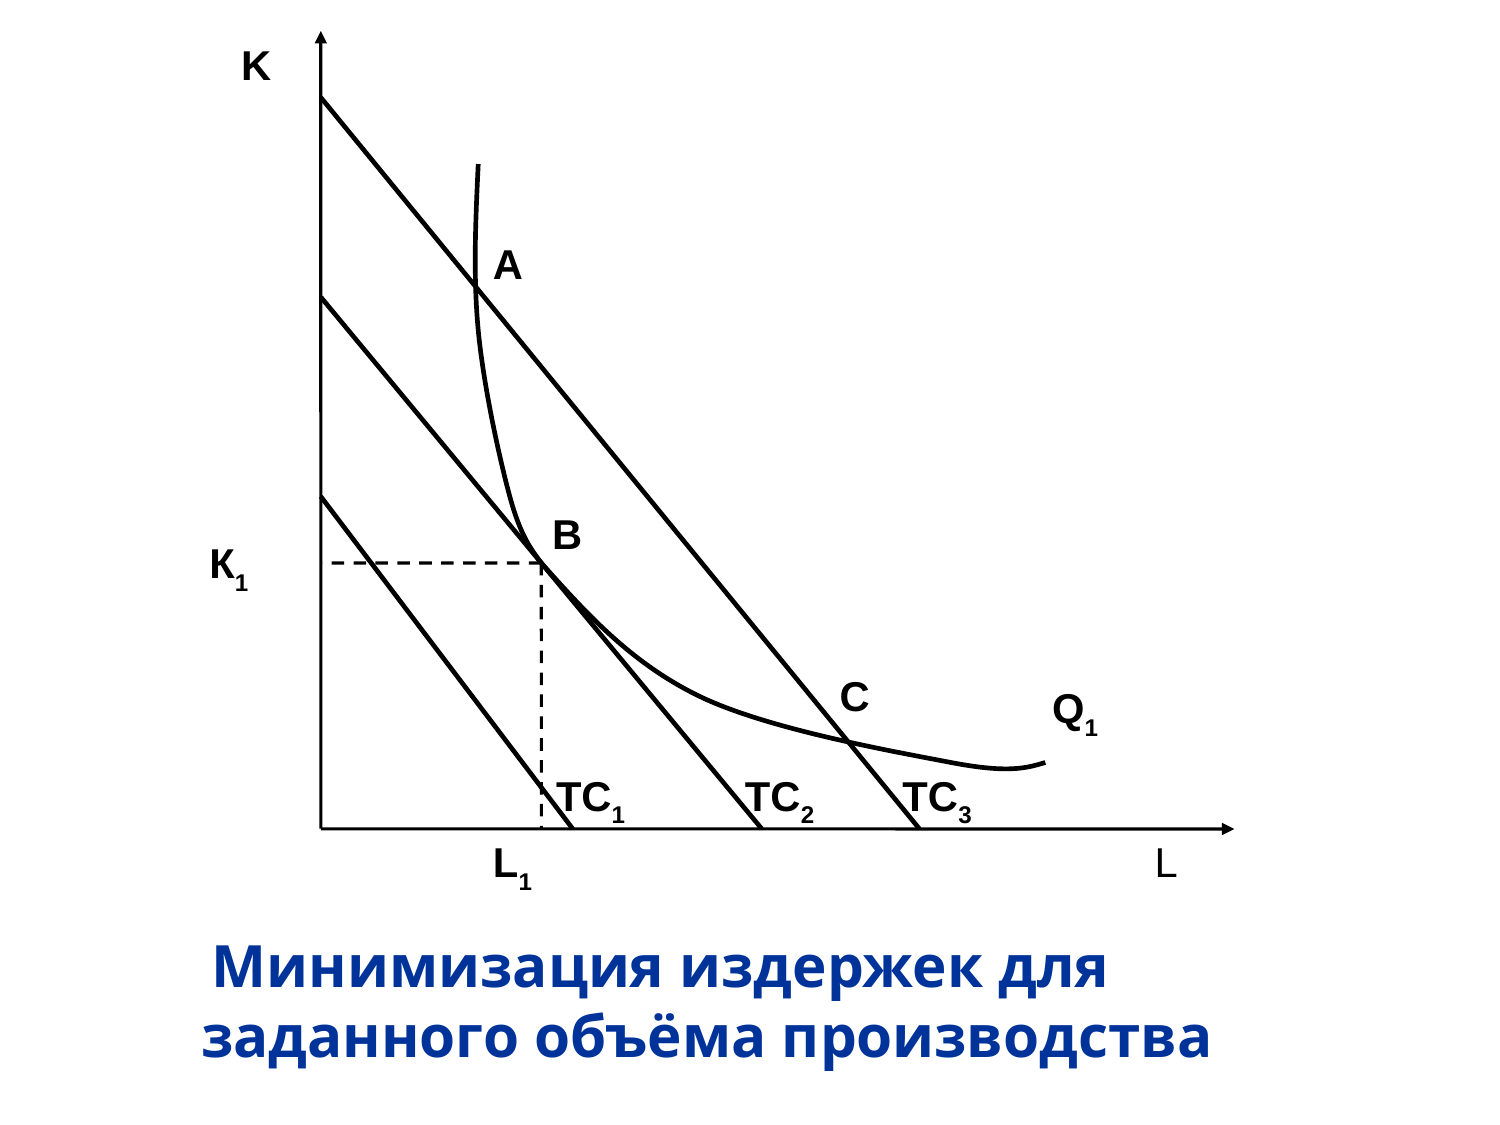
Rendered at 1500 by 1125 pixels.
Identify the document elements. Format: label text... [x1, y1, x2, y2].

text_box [194, 30, 1235, 930]
text_box Минимизация издержек для заданного объёма производства [186, 894, 1228, 1125]
